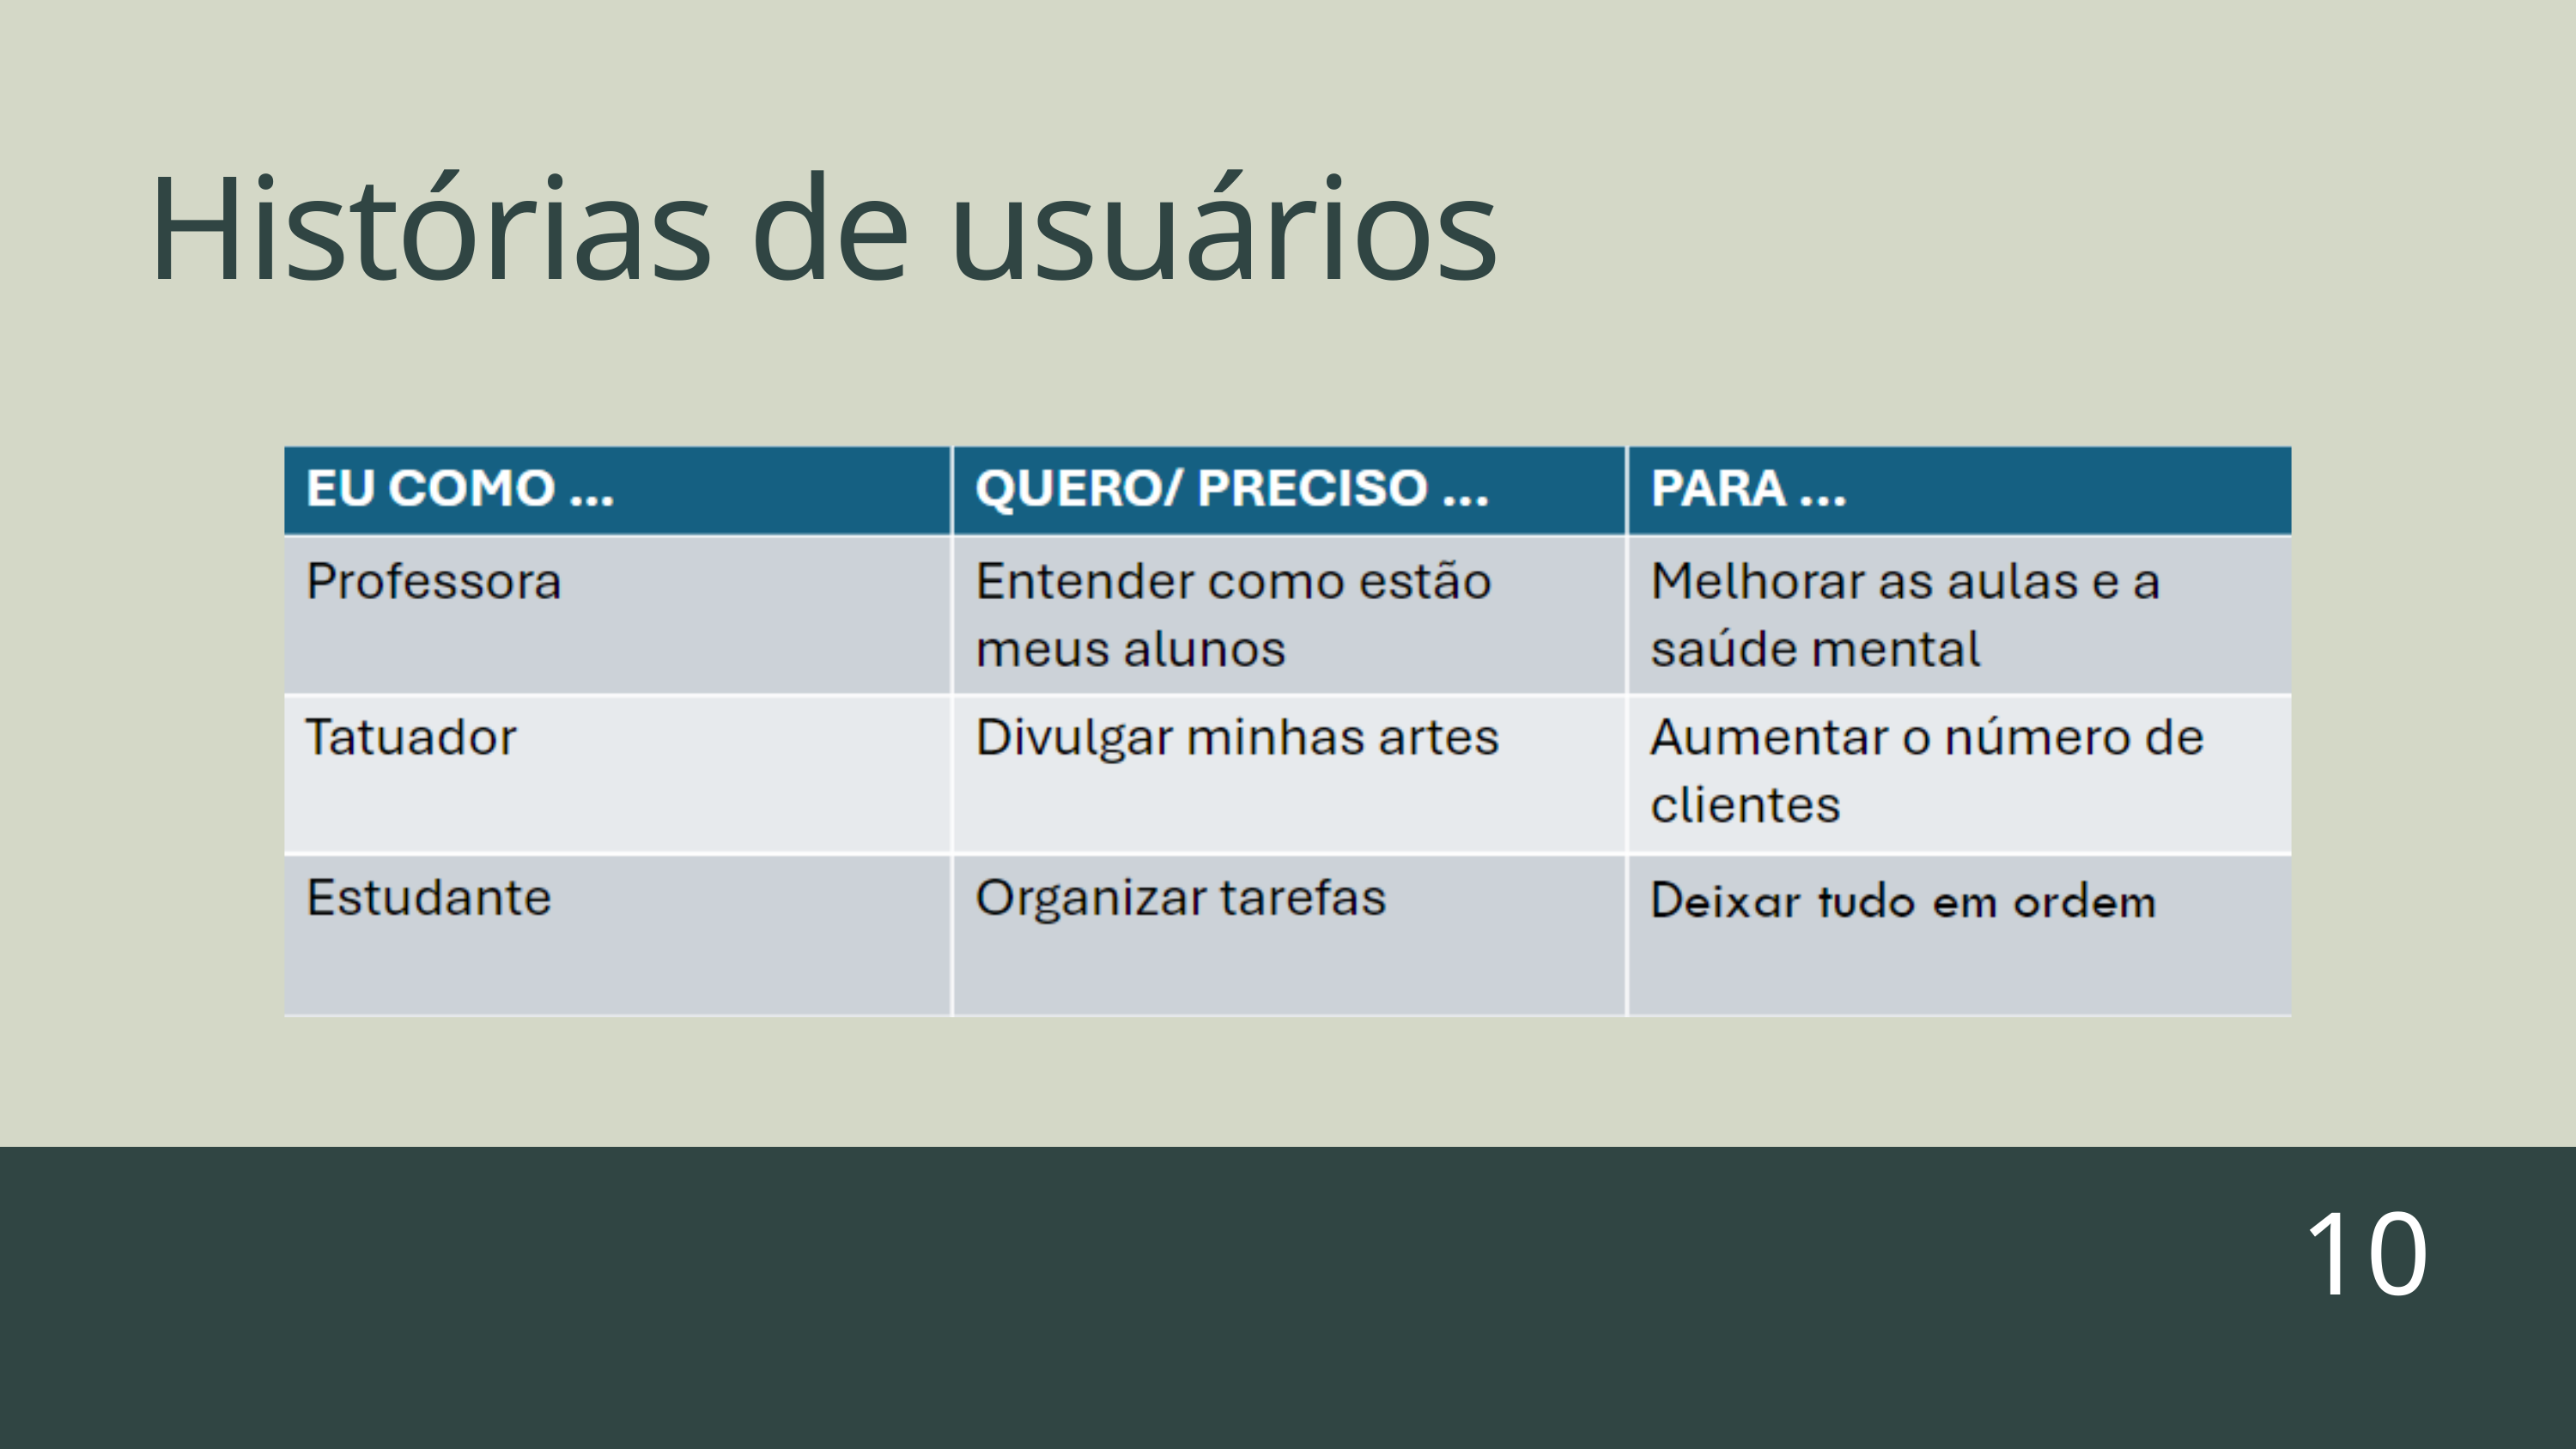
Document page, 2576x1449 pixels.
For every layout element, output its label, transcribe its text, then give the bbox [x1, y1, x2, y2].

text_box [0, 1146, 2576, 1449]
text_box Histórias de usuários [144, 165, 1629, 308]
text_box [284, 446, 2292, 1017]
